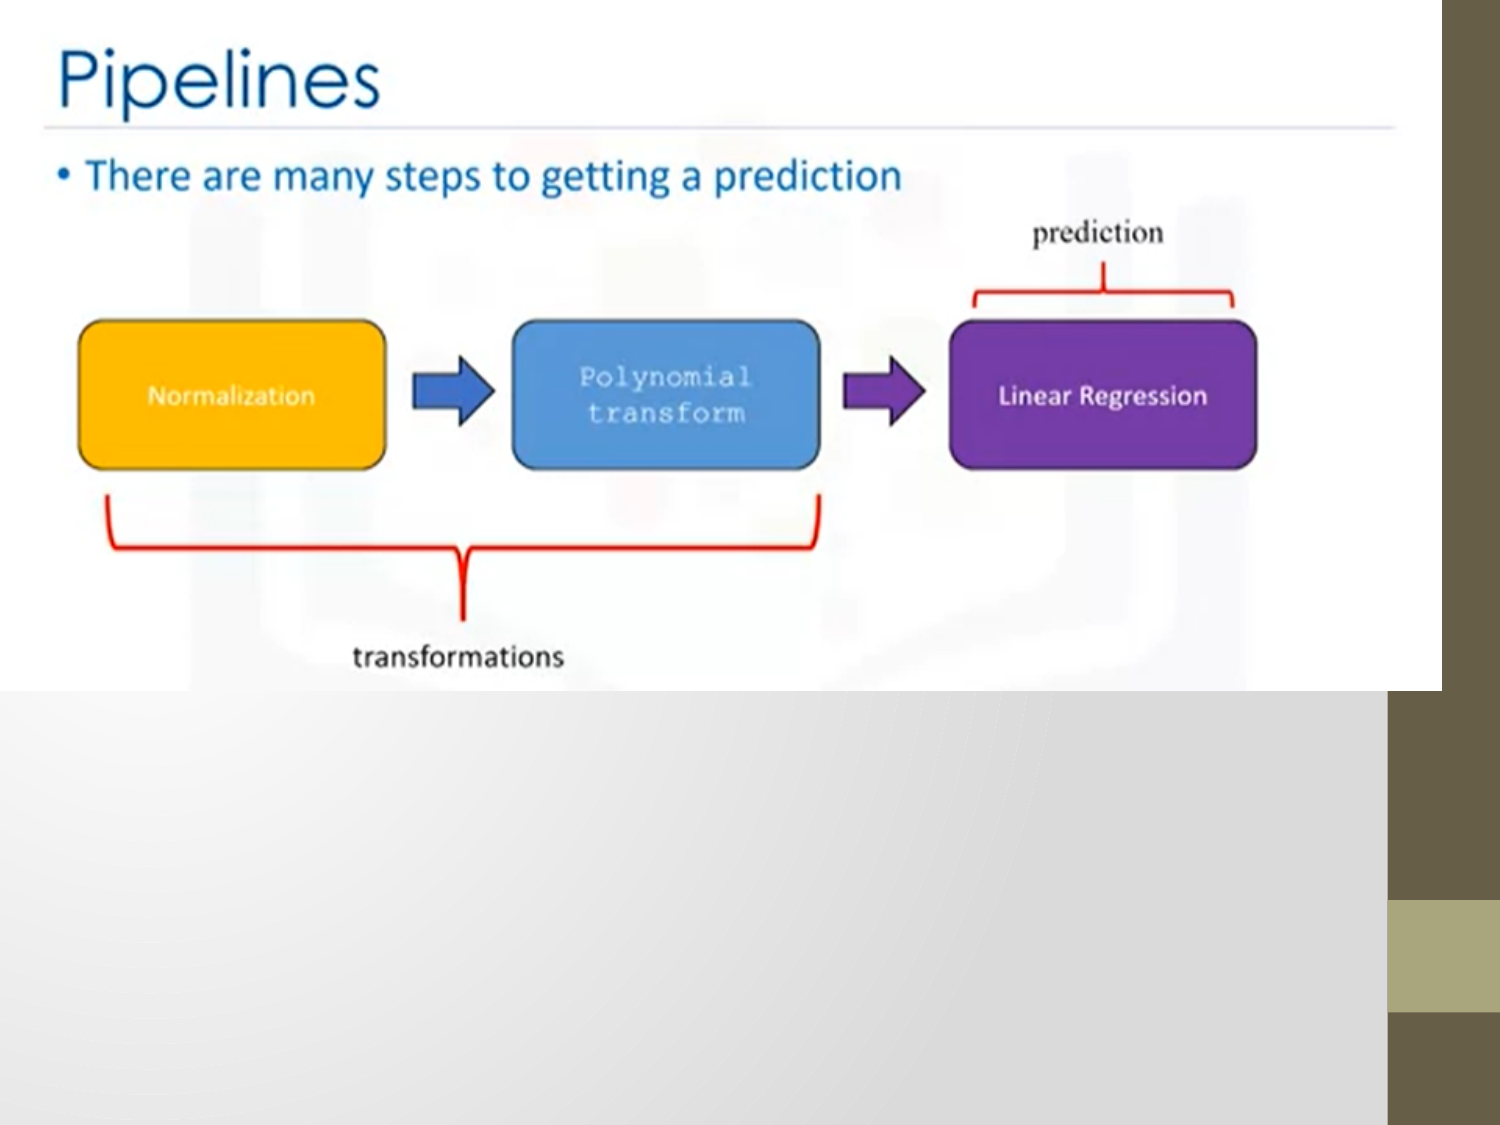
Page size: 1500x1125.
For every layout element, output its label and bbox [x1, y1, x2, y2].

picture [0, 0, 1443, 692]
